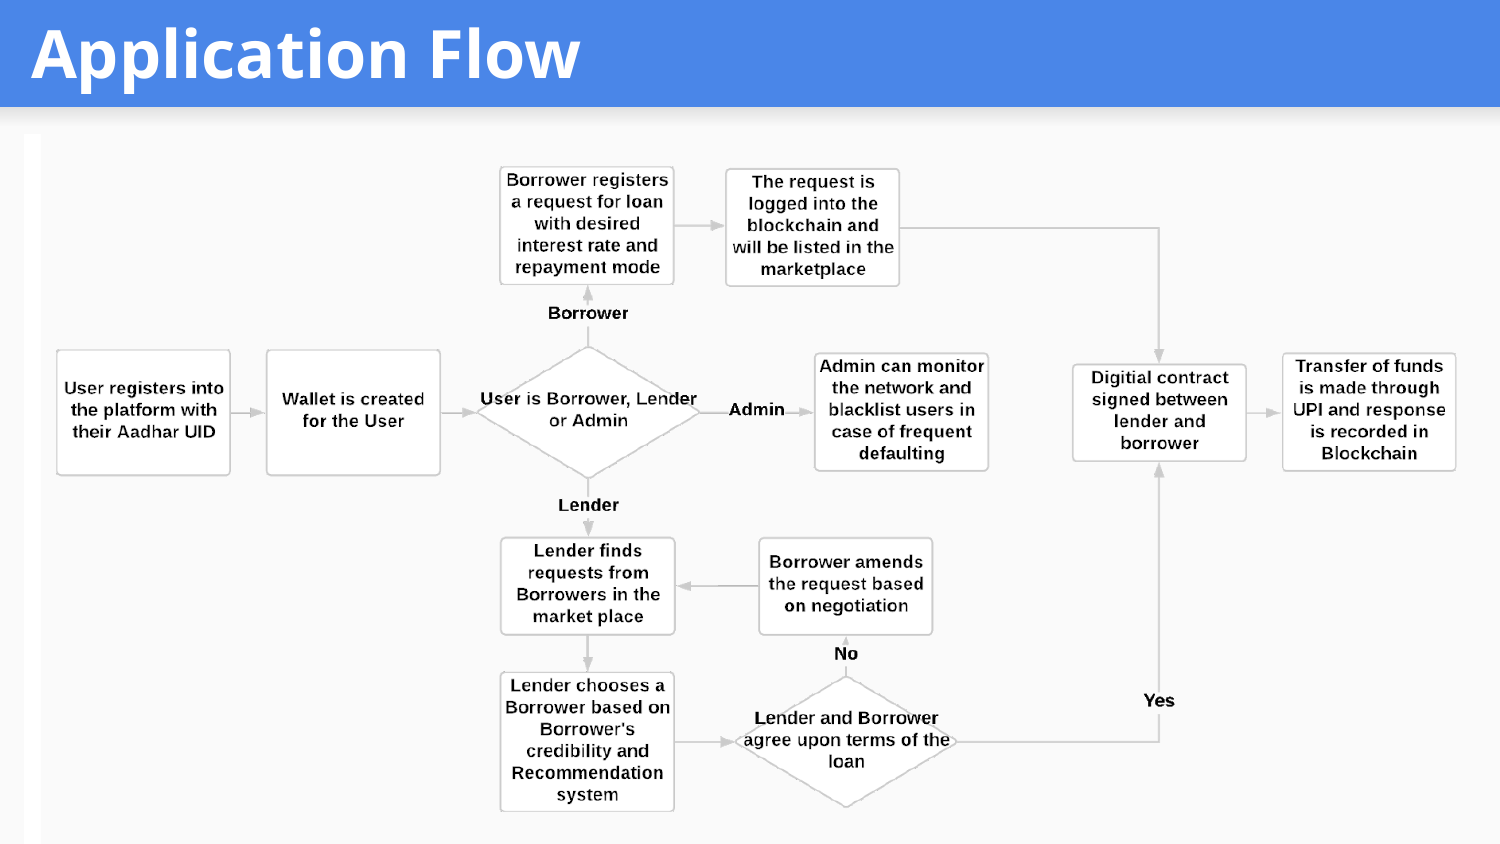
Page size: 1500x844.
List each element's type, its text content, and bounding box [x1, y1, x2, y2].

title Application Flow [16, 2, 1464, 102]
picture [24, 134, 1488, 844]
